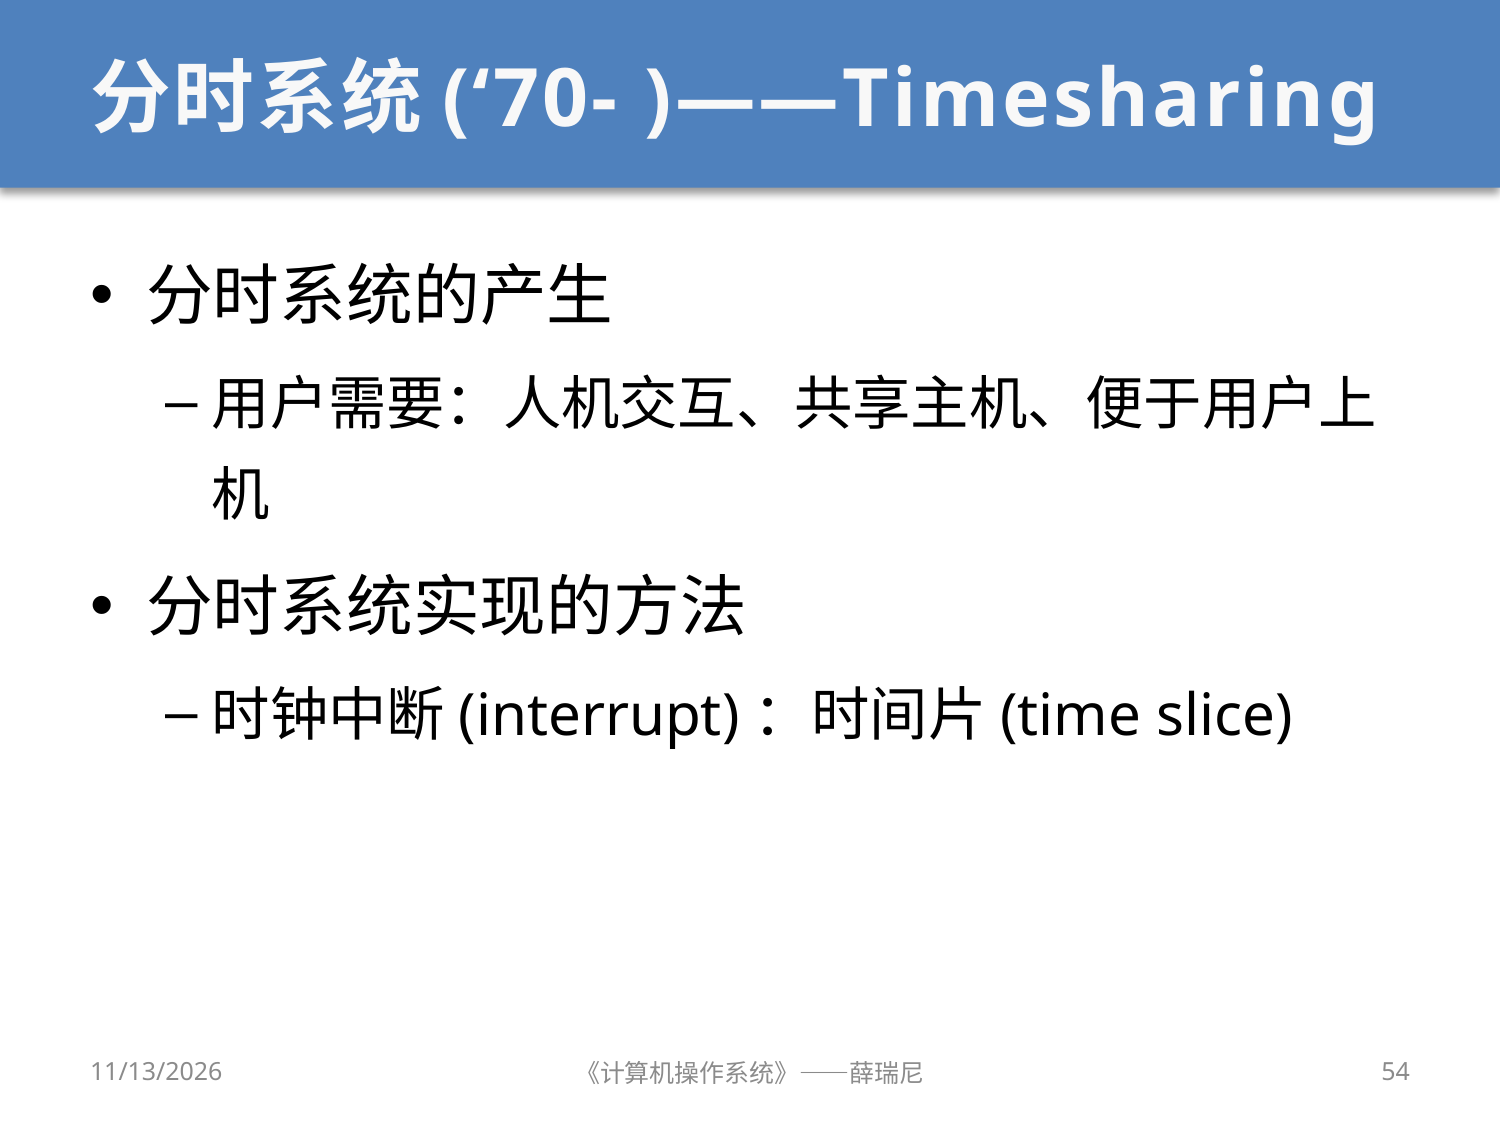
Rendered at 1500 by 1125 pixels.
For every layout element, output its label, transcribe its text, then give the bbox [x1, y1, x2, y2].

list 分时系统的产生 用户需要：人机交互、共享主机、便于用户上机 分时系统实现的方法 时钟中断(interrupt)：时间片(time slice) [75, 221, 1425, 1021]
slide_number 54 [1074, 1042, 1425, 1103]
footer 《计算机操作系统》——薛瑞尼 [512, 1042, 988, 1103]
title 分时系统(‘70- )——Timesharing [75, 0, 1425, 188]
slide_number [75, 1042, 425, 1103]
